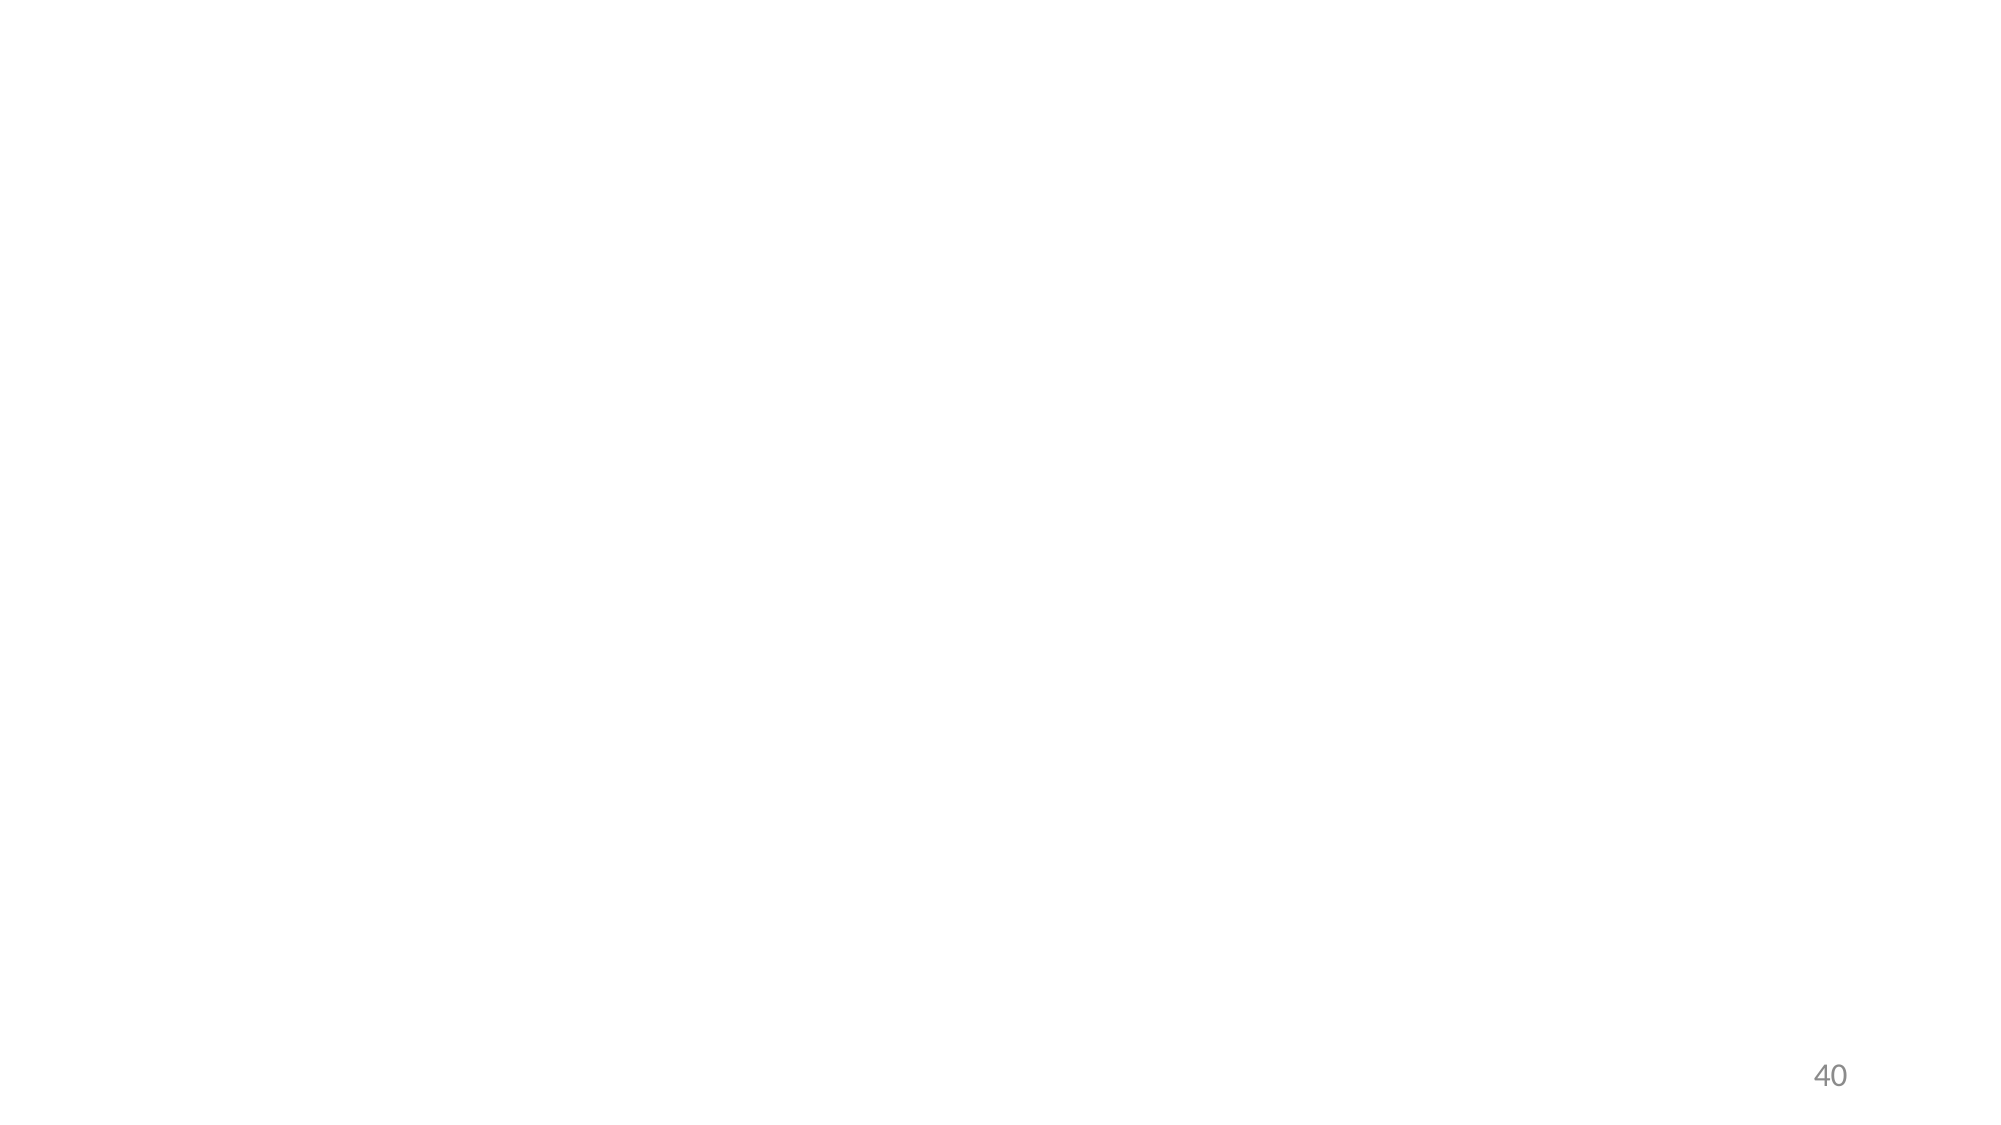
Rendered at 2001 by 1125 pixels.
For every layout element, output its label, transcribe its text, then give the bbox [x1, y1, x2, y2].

slide_number 39 [1412, 1042, 1863, 1103]
